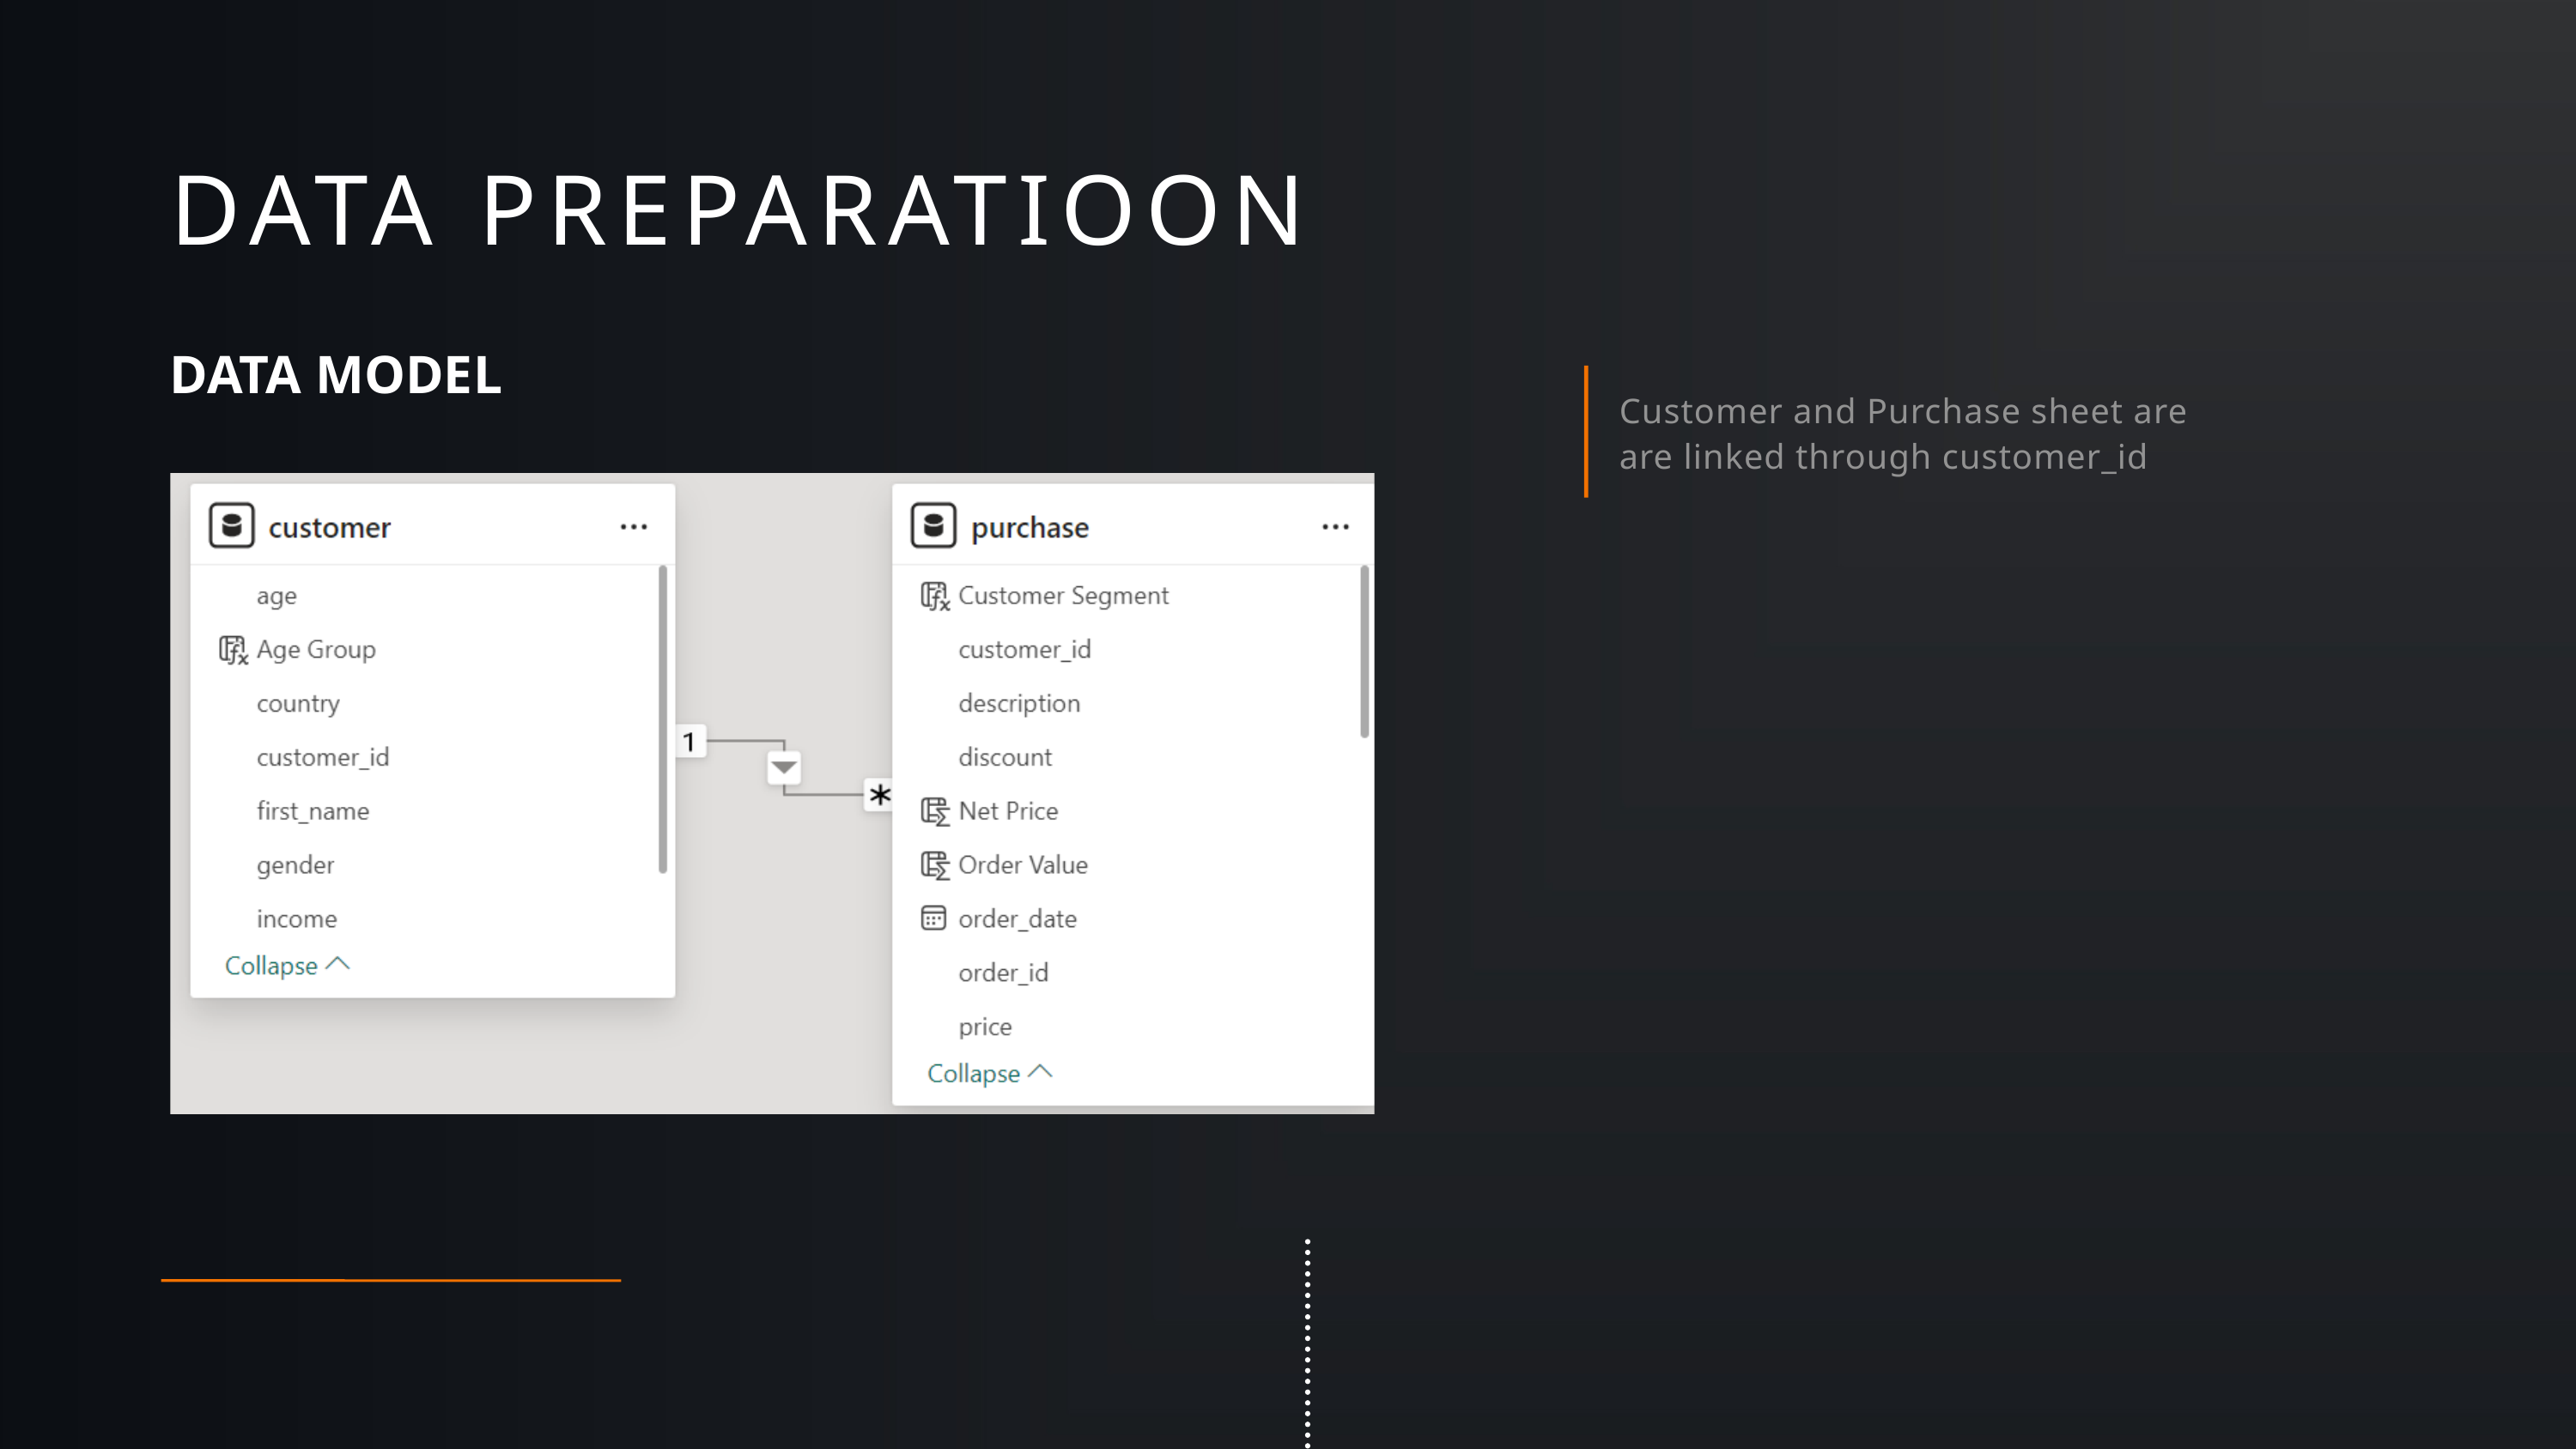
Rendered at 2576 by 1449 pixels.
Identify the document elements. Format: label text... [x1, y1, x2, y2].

text_box DATA PREPARATIOON [170, 140, 1584, 264]
text_box [170, 473, 1375, 1114]
text_box DATA MODEL [0, 330, 1013, 404]
text_box Customer and Purchase sheet are are linked through customer_id [1619, 385, 2215, 476]
text_box [0, 0, 2576, 1449]
